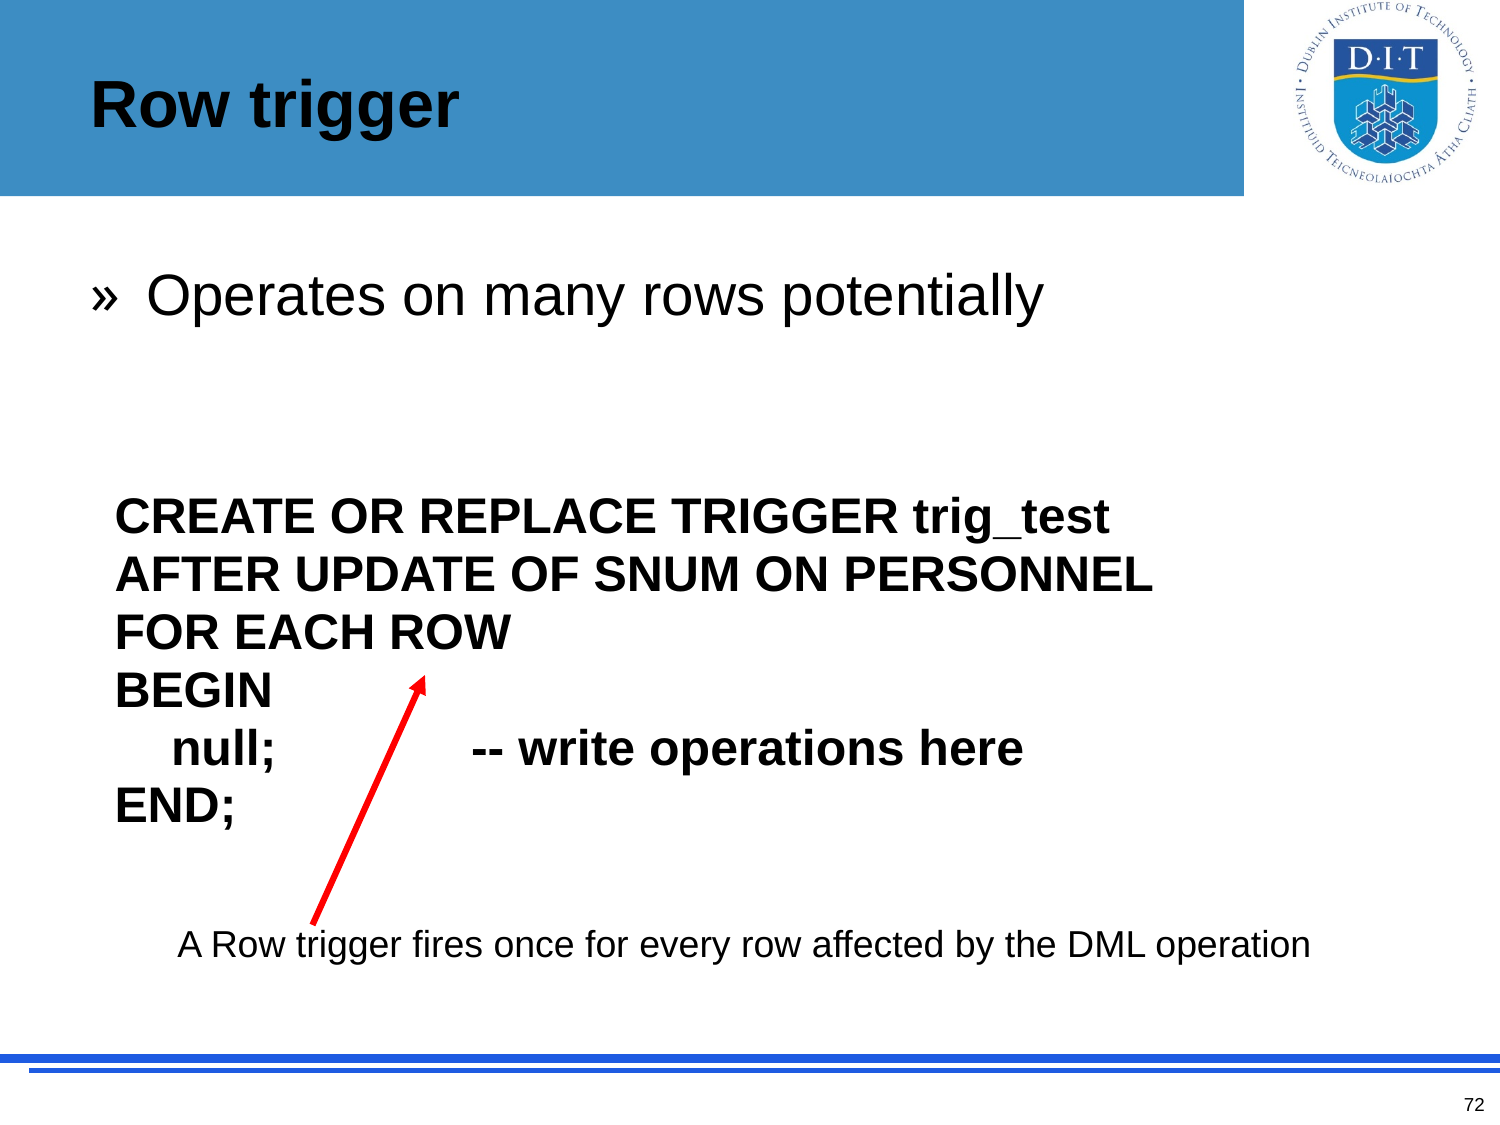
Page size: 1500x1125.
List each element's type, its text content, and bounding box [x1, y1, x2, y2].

text_box [312, 675, 426, 926]
slide_number 72 [1149, 1084, 1500, 1125]
title Row trigger [74, 18, 1105, 182]
text_box A Row trigger fires once for every row affected by the DML operation [162, 912, 1453, 973]
text_box CREATE OR REPLACE TRIGGER trig_test AFTER UPDATE OF SNUM ON PERSONNEL FOR EACH ROW BEGIN null; -- write operations here END; [98, 485, 1366, 890]
picture [1293, 0, 1478, 185]
list Operates on many rows potentially [74, 249, 1426, 1051]
